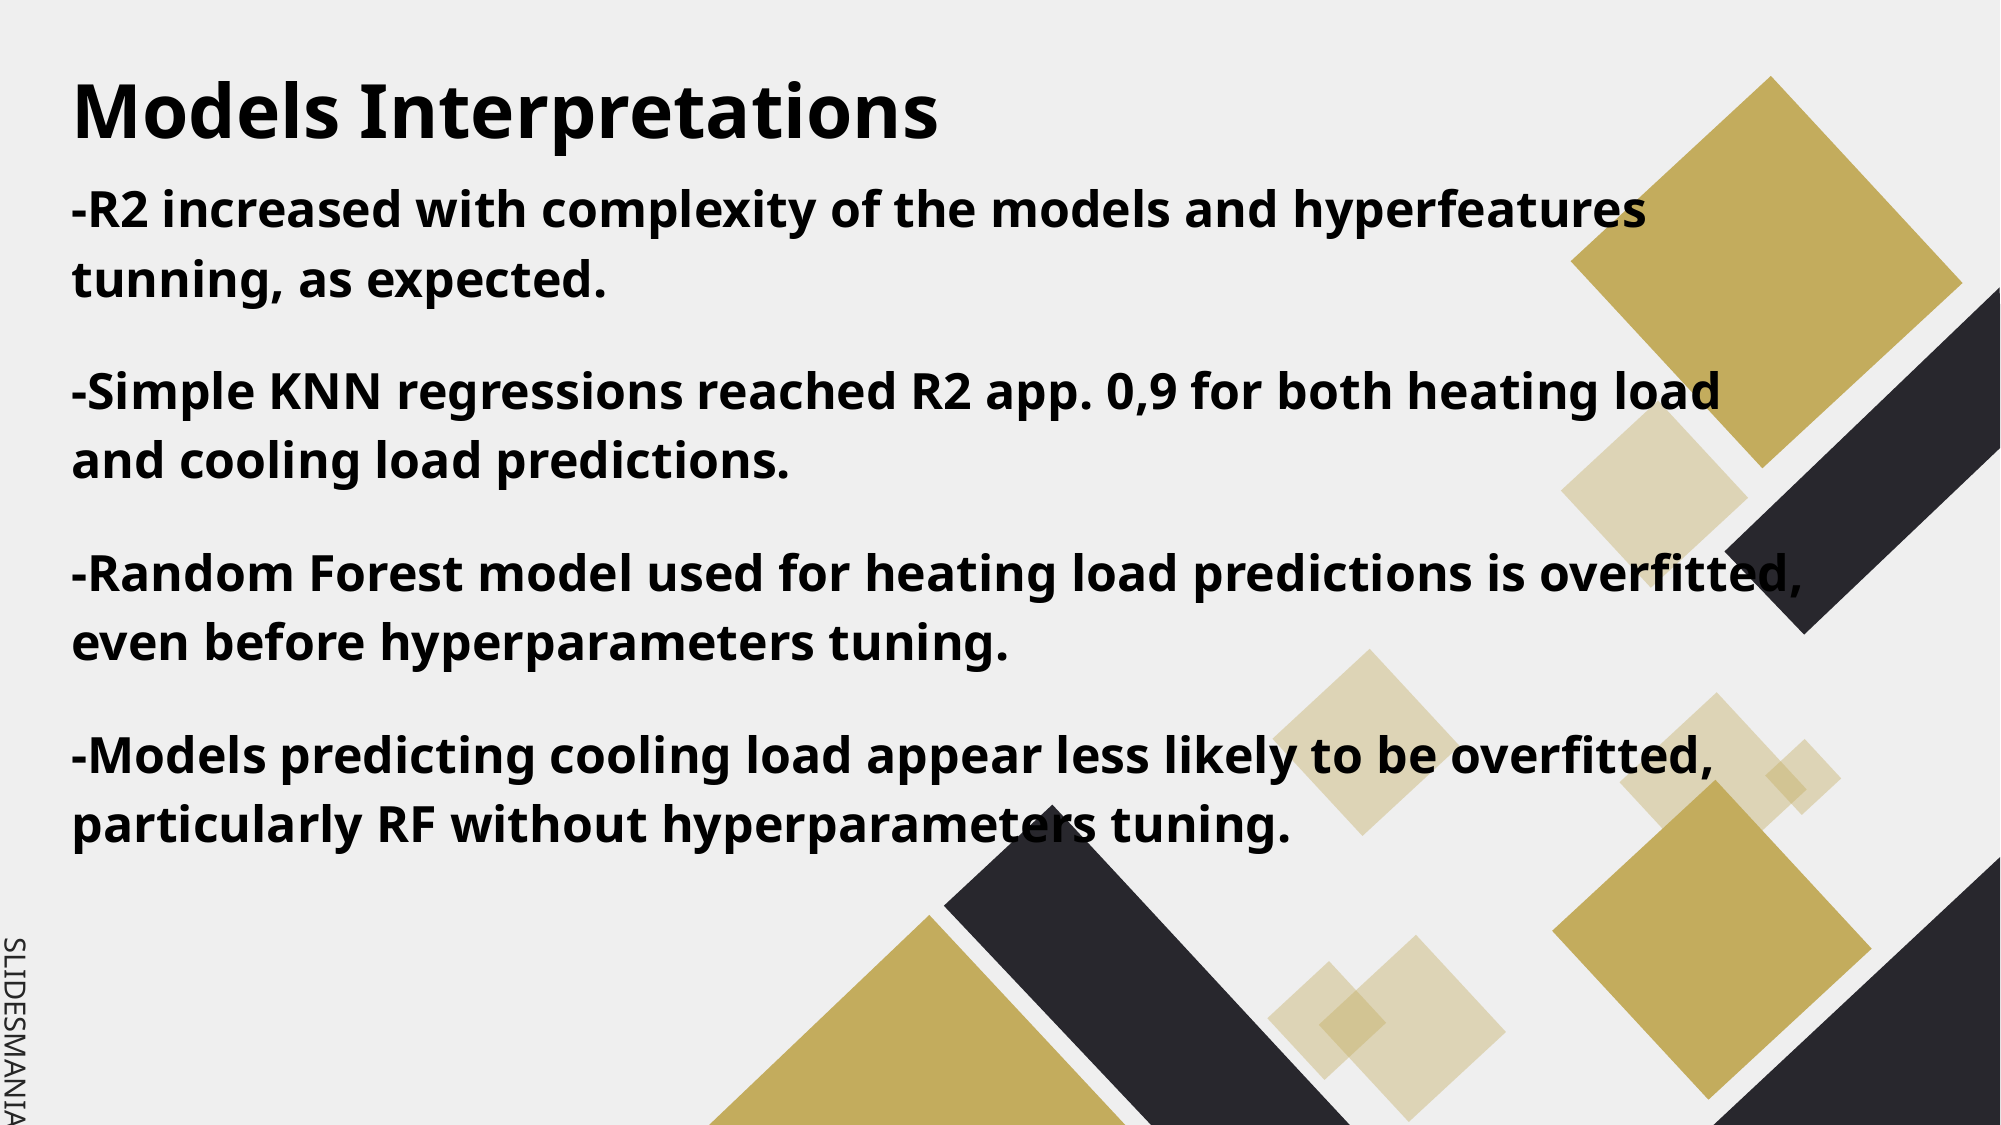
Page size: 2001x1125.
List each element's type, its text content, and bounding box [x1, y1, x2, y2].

title Models Interpretations [51, 43, 983, 148]
list -R2 increased with complexity of the models and hyperfeatures tunning, as expected. -Simple KNN regressions reached R2 app. 0,9 for both heating load and cooling load predictions. -Random Forest model used for heating load predictions is overfitted, even before hyperparameters tuning. -Models predicting cooling load appear less likely to be overfitted, particularly RF without hyperparameters tuning. [51, 148, 1839, 845]
